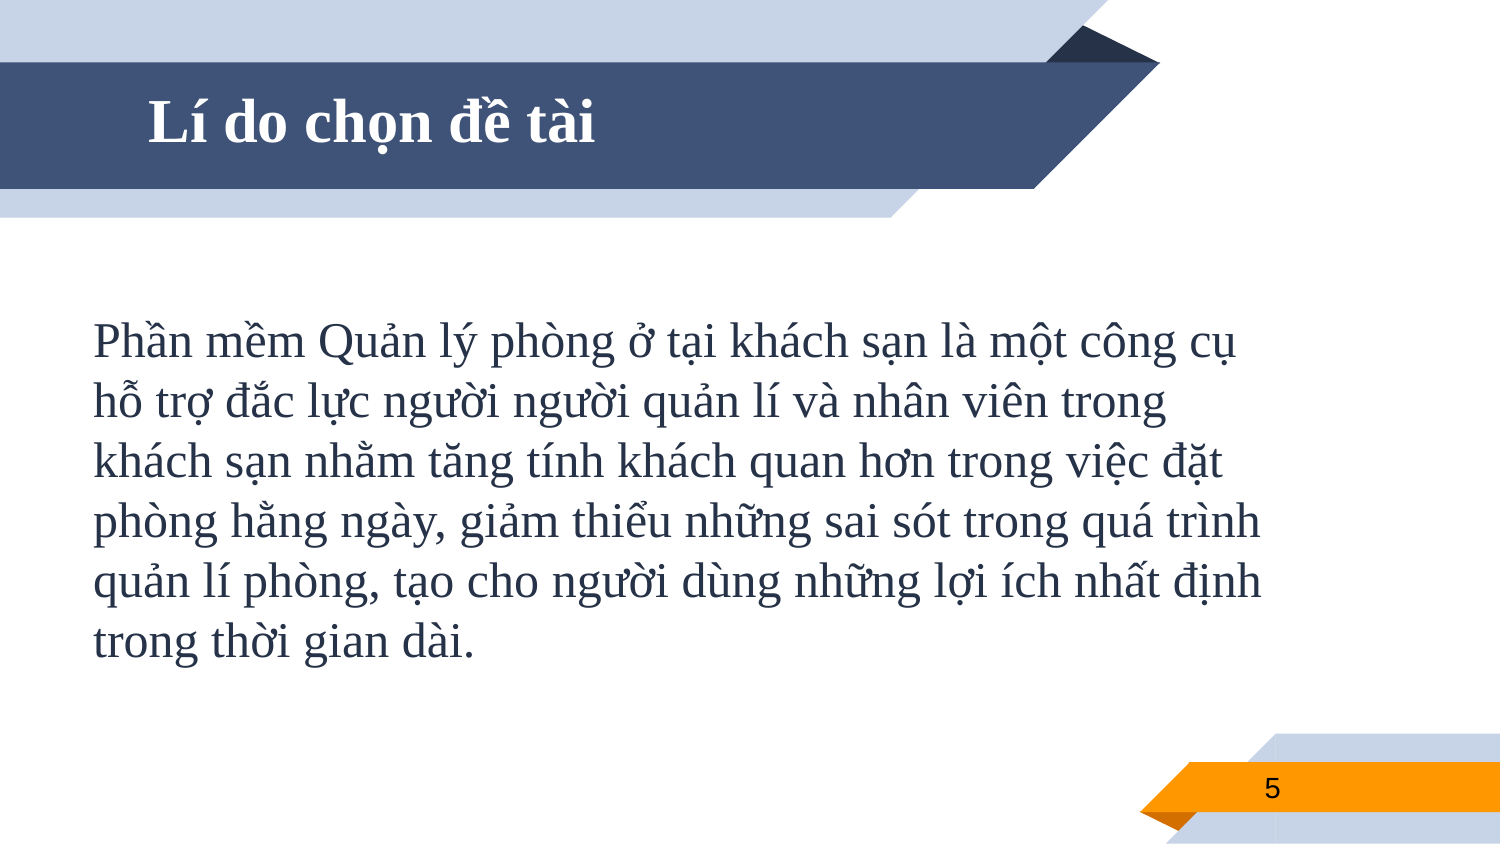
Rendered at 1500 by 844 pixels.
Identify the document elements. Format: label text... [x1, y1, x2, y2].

slide_number 5 [1249, 760, 1494, 813]
title Lí do chọn đề tài [133, 92, 1035, 218]
list Phần mềm Quản lý phòng ở tại khách sạn là một công cụ hỗ trợ đắc lực người người quản lí và nhân viên trong khách sạn nhằm tăng tính khách quan hơn trong việc đặt phòng hằng ngày, giảm thiểu những sai sót trong quá trình quản lí phòng, tạo cho người dùng những lợi ích nhất định trong thời gian dài. [78, 245, 1308, 730]
